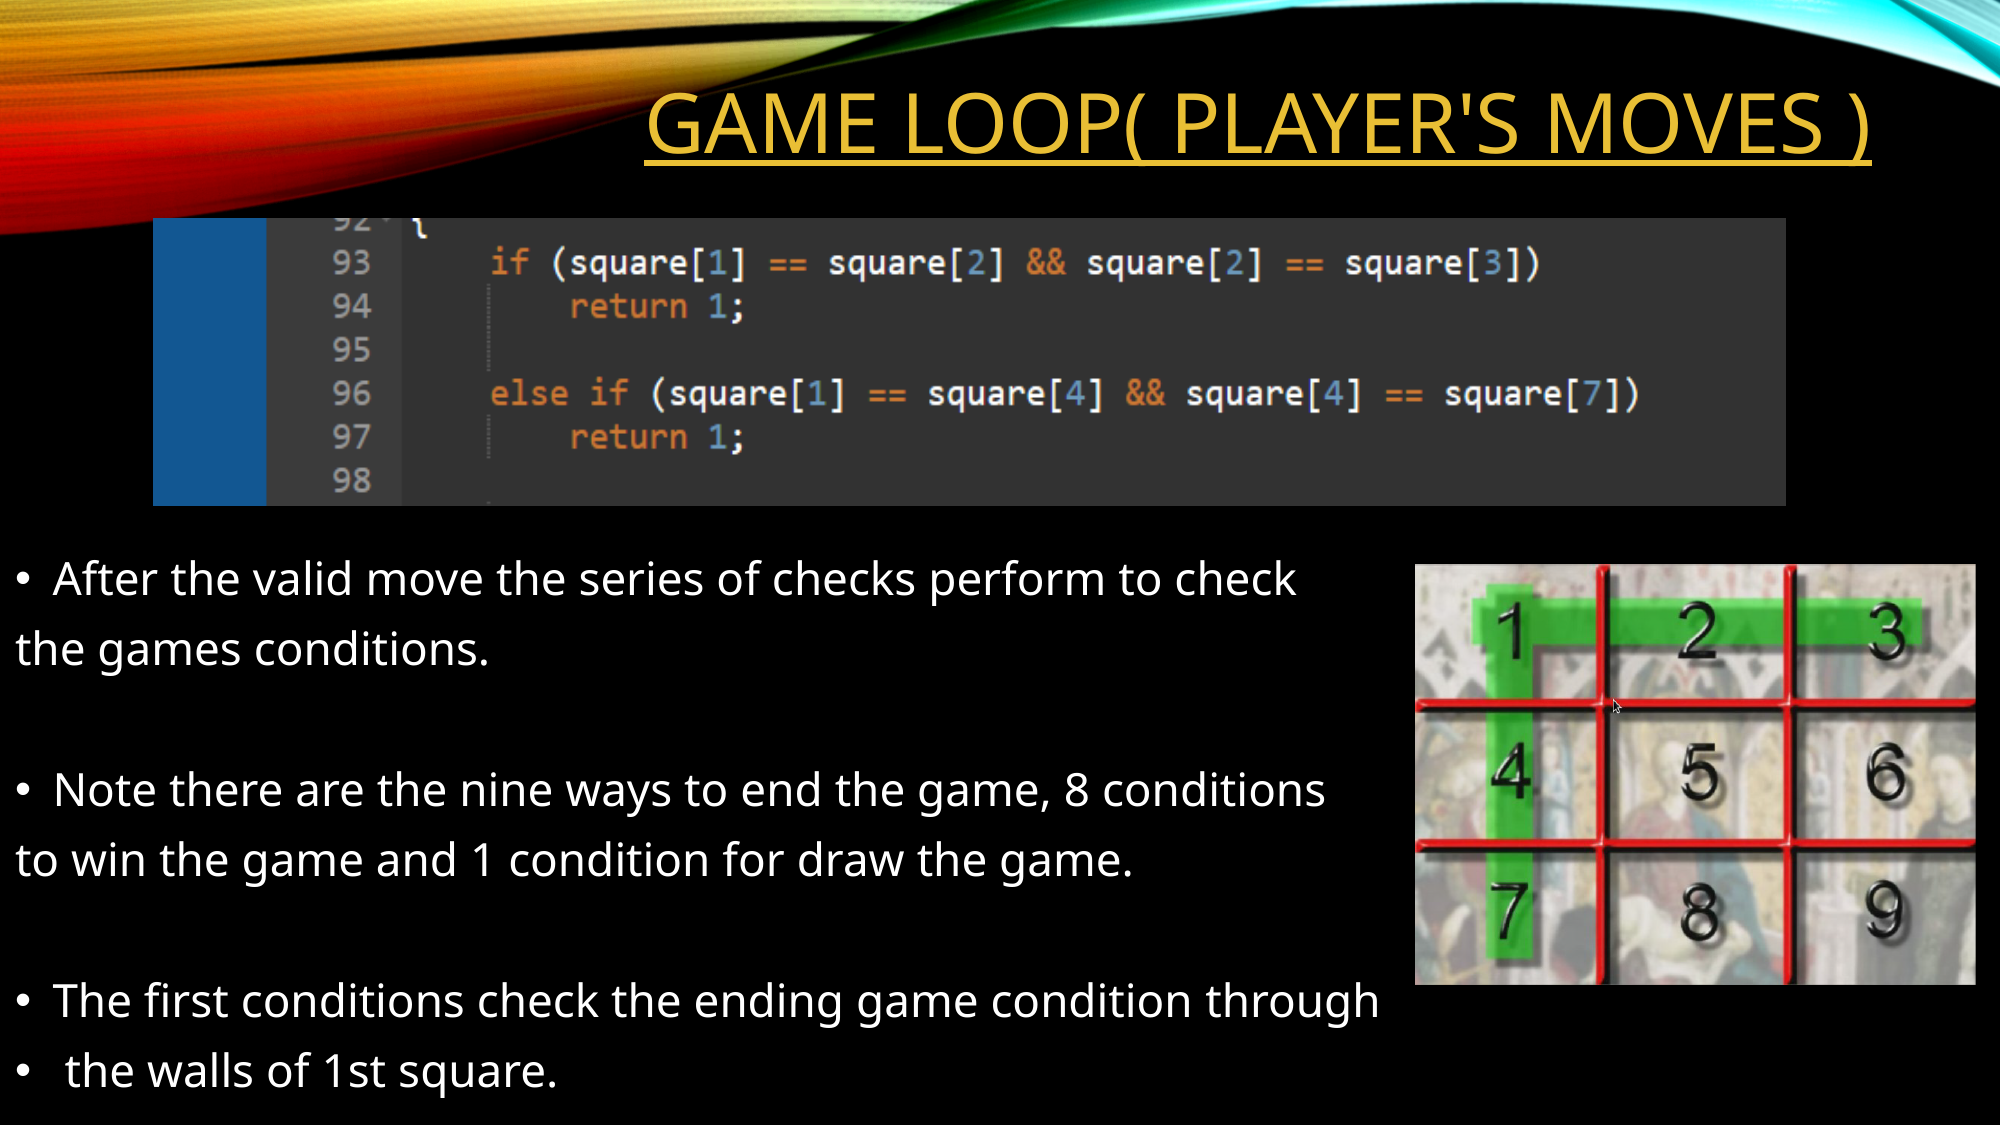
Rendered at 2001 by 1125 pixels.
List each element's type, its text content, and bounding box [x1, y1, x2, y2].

picture [1414, 563, 1976, 985]
list After the valid move the series of checks perform to check the games conditions. Note there are the nine ways to end the game, 8 conditions to win the game and 1 condition for draw the game. The first conditions check the ending game condition through the walls of 1st square. [0, 548, 2000, 1125]
picture [0, 0, 2000, 506]
title Game Loop( player's moves ) [474, 34, 1888, 219]
